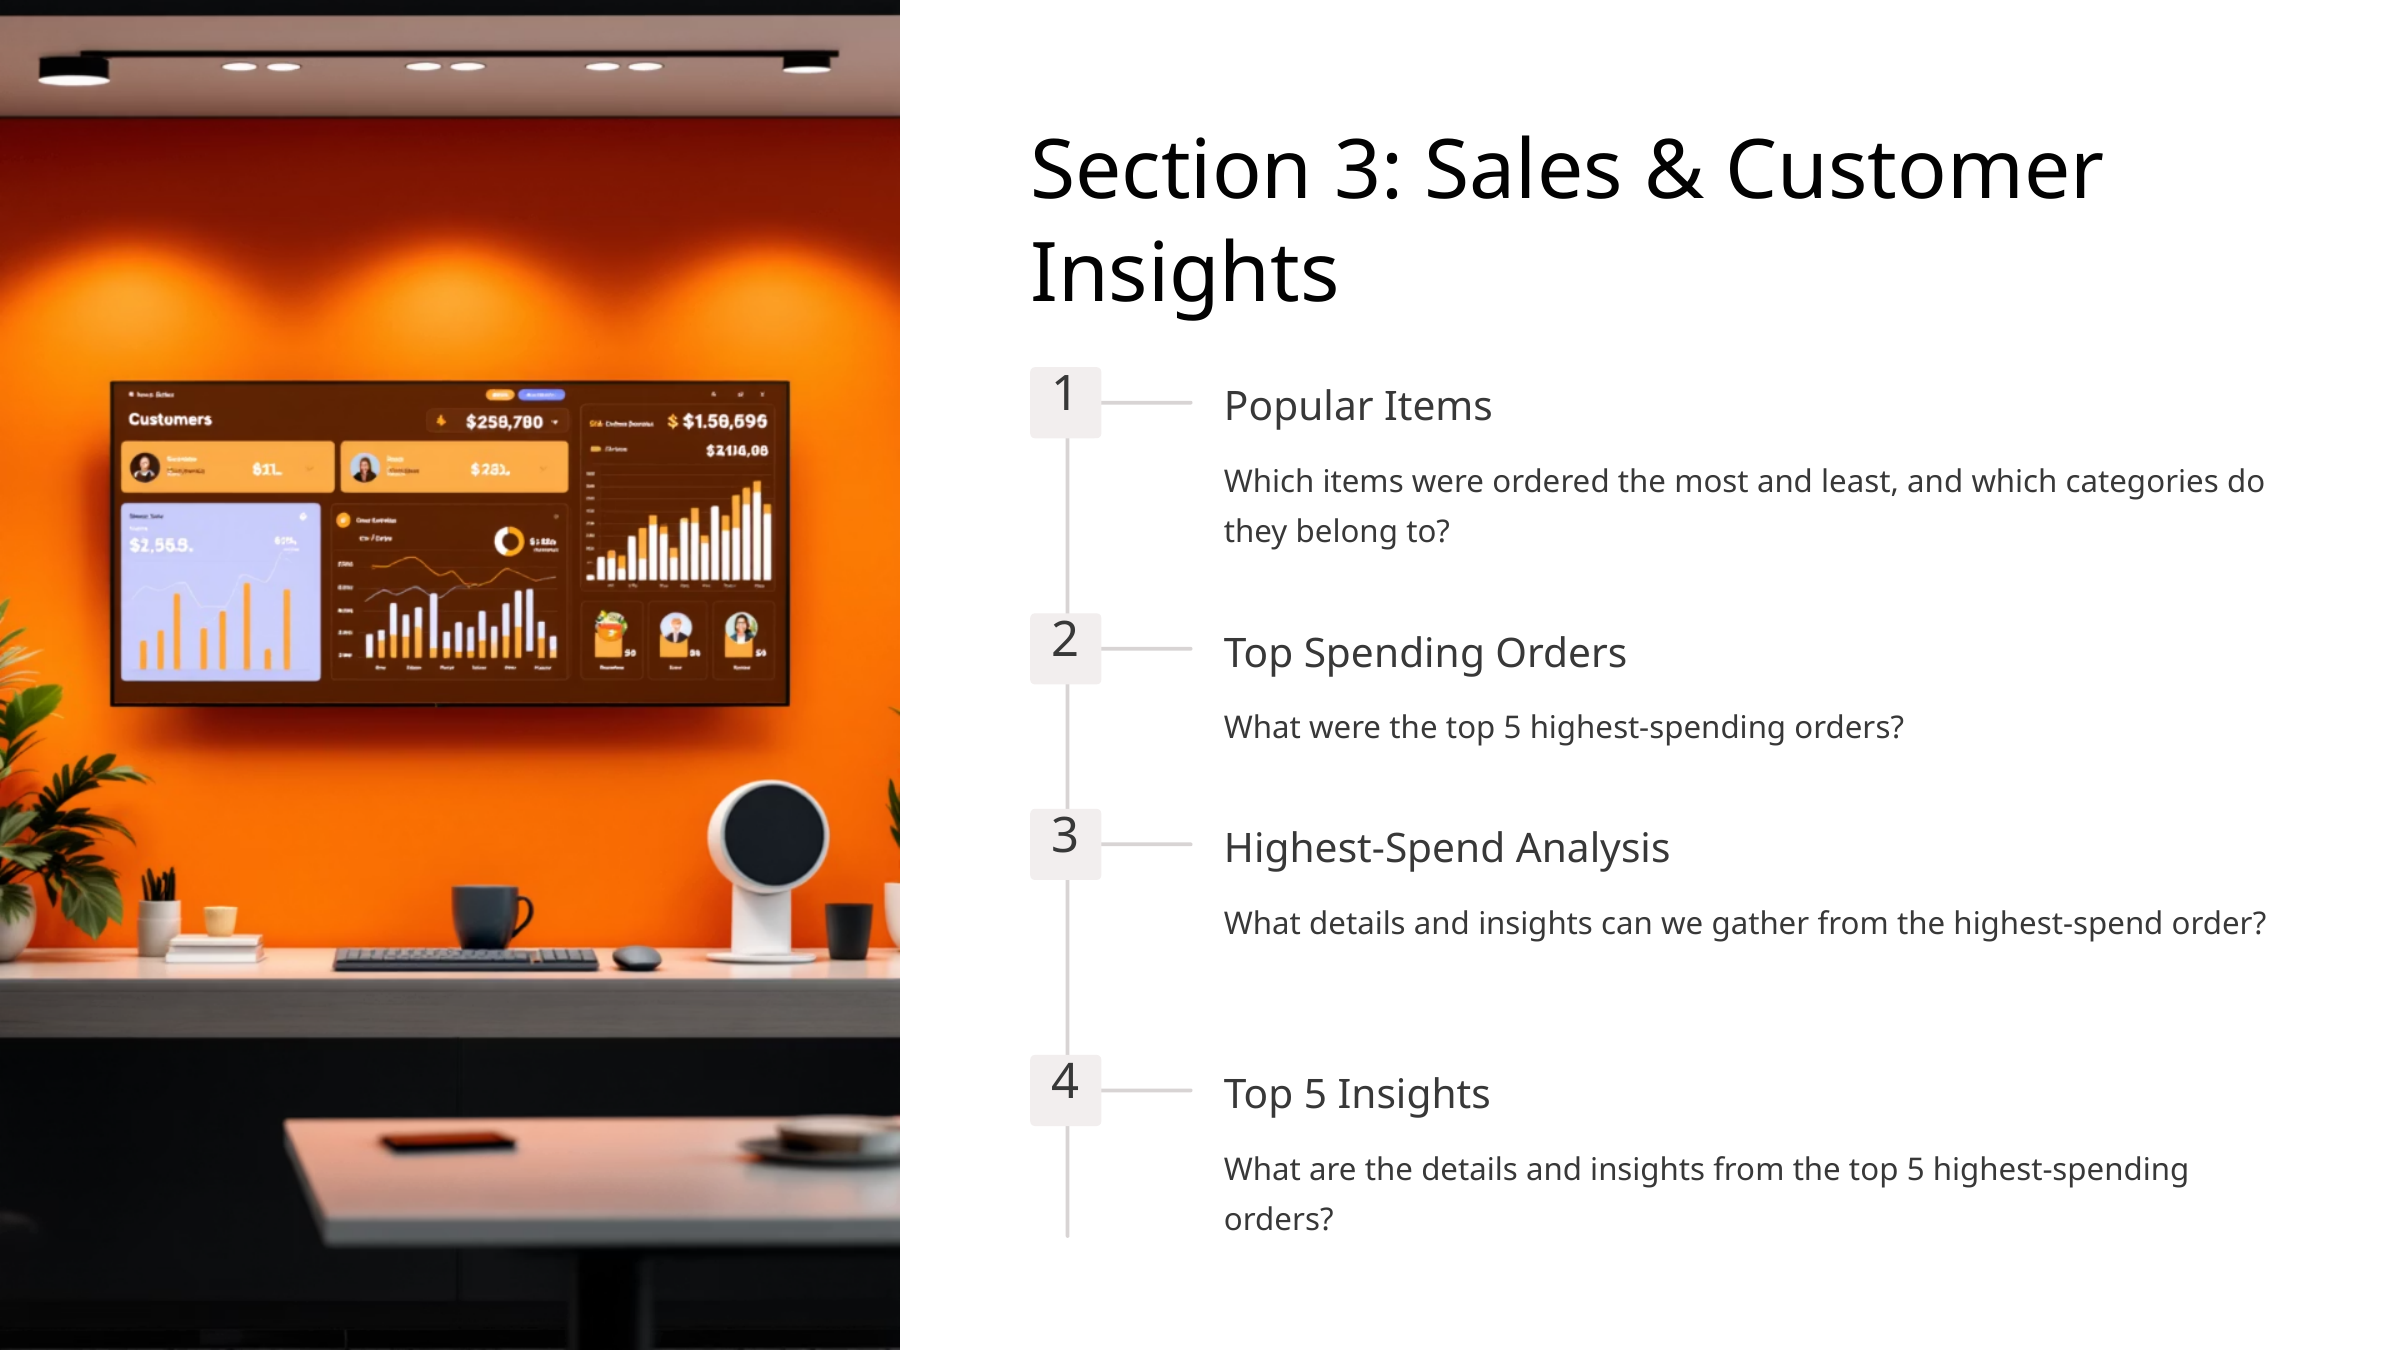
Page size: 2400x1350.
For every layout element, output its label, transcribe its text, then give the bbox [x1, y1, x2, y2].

text_box 4 [1040, 1059, 1091, 1122]
text_box What were the top 5 highest-spending orders? [1223, 694, 2270, 746]
text_box [1065, 685, 1070, 808]
text_box [1102, 400, 1193, 405]
text_box Highest-Spend Analysis [1223, 819, 1663, 872]
text_box [1065, 439, 1070, 613]
picture [0, 0, 900, 1350]
text_box What details and insights can we gather from the highest-spend order? [1223, 890, 2270, 992]
text_box 1 [1040, 371, 1091, 434]
text_box [1065, 880, 1070, 1054]
text_box Popular Items [1223, 377, 1639, 430]
text_box [1030, 367, 1102, 439]
text_box 2 [1040, 617, 1091, 680]
text_box [1102, 646, 1193, 651]
text_box [1102, 842, 1193, 847]
text_box [1065, 1127, 1070, 1238]
text_box [1030, 1054, 1102, 1127]
text_box Top Spending Orders [1223, 624, 1639, 676]
text_box [1102, 1088, 1193, 1093]
text_box Which items were ordered the most and least, and which categories do they belong to? [1223, 448, 2270, 550]
text_box Section 3: Sales & Customer Insights [1030, 112, 2270, 320]
text_box What are the details and insights from the top 5 highest-spending orders? [1223, 1136, 2270, 1238]
text_box 3 [1040, 813, 1091, 876]
text_box Top 5 Insights [1223, 1065, 1639, 1118]
text_box [1030, 613, 1102, 685]
text_box [1030, 808, 1102, 880]
